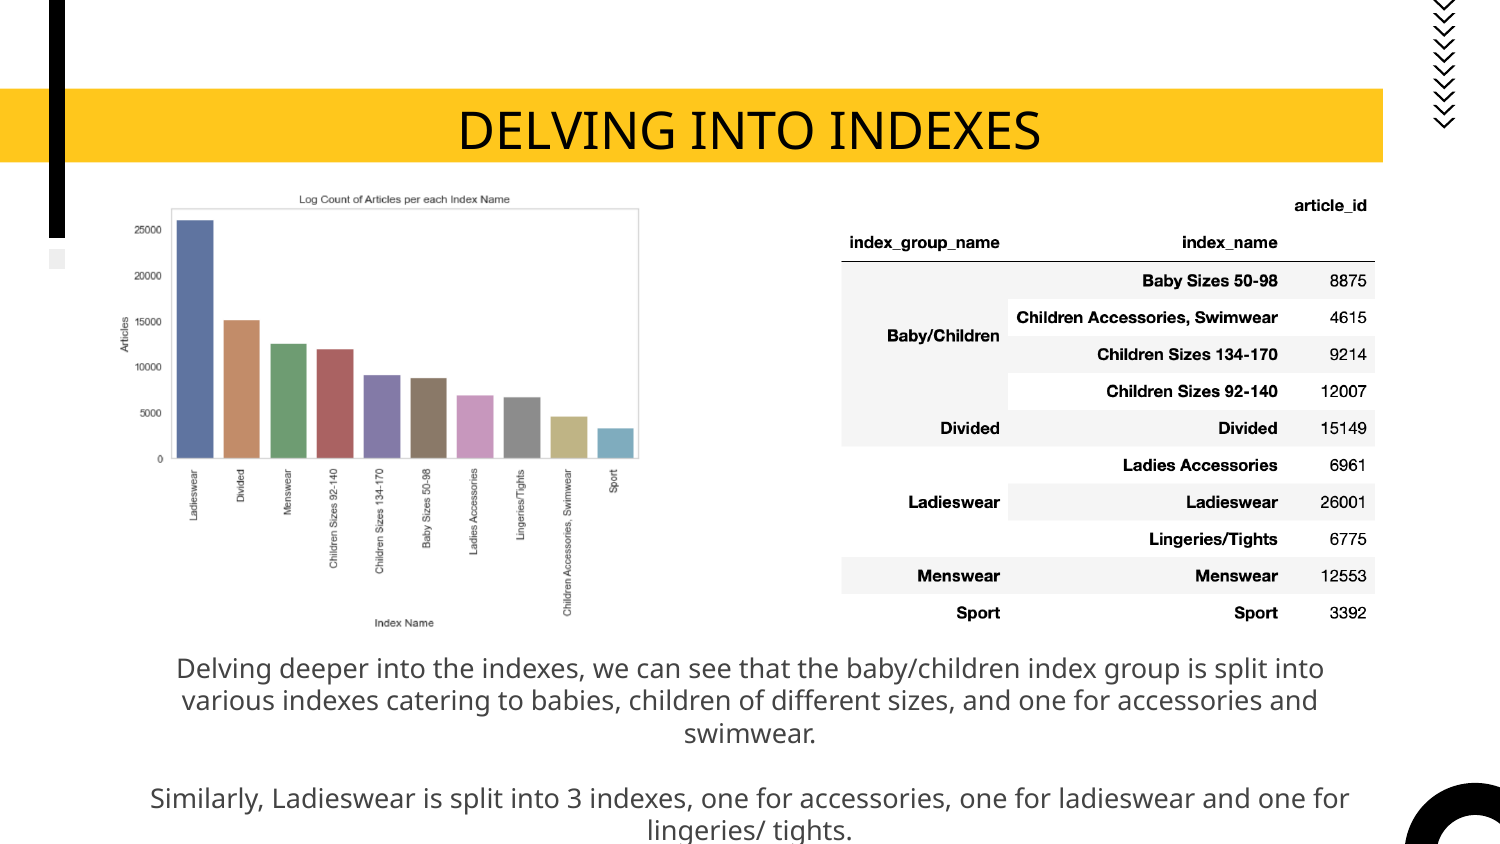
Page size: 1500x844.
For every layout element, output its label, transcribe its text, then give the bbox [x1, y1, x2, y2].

picture [837, 190, 1384, 637]
picture [116, 190, 648, 637]
text_box Delving deeper into the indexes, we can see that the baby/children index group is split into various indexes catering to babies, children of different sizes, and one for accessories and swimwear. Similarly, Ladieswear is split into 3 indexes, one for accessories, one for ladieswear and one for lingeries/ tights. [116, 636, 1383, 788]
title DELVING INTO INDEXES [116, 88, 1383, 170]
